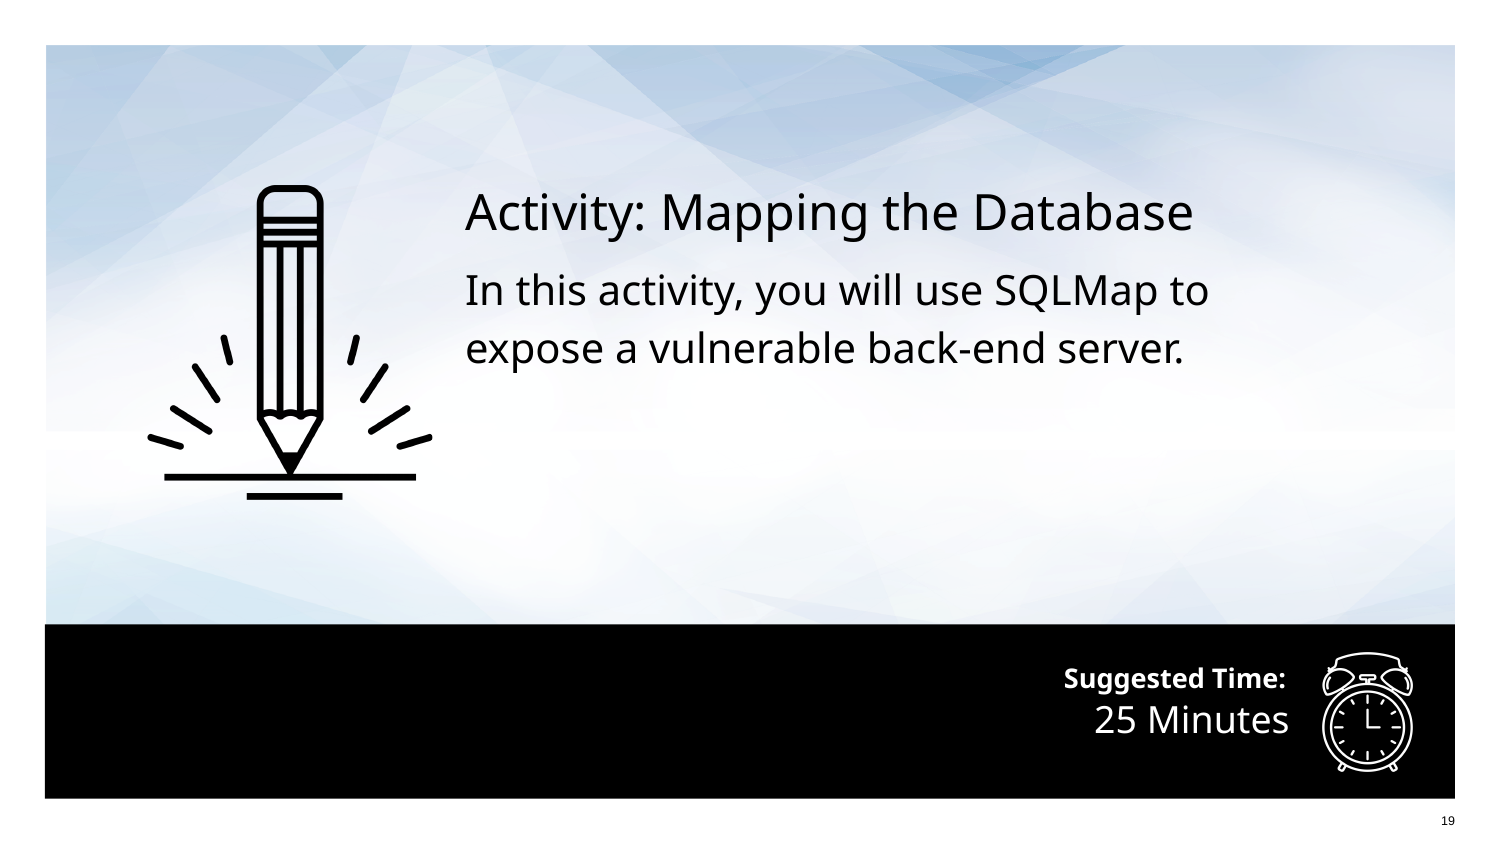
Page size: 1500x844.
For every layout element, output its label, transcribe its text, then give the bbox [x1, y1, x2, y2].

title 25 Minutes [0, 694, 1455, 799]
text_box 19 [1411, 813, 1455, 831]
picture [1322, 652, 1413, 694]
title Activity: Mapping the Database In this activity, you will use SQLMap to expose a vulnerable back-end server. [44, 171, 1455, 625]
picture [45, 46, 1455, 171]
